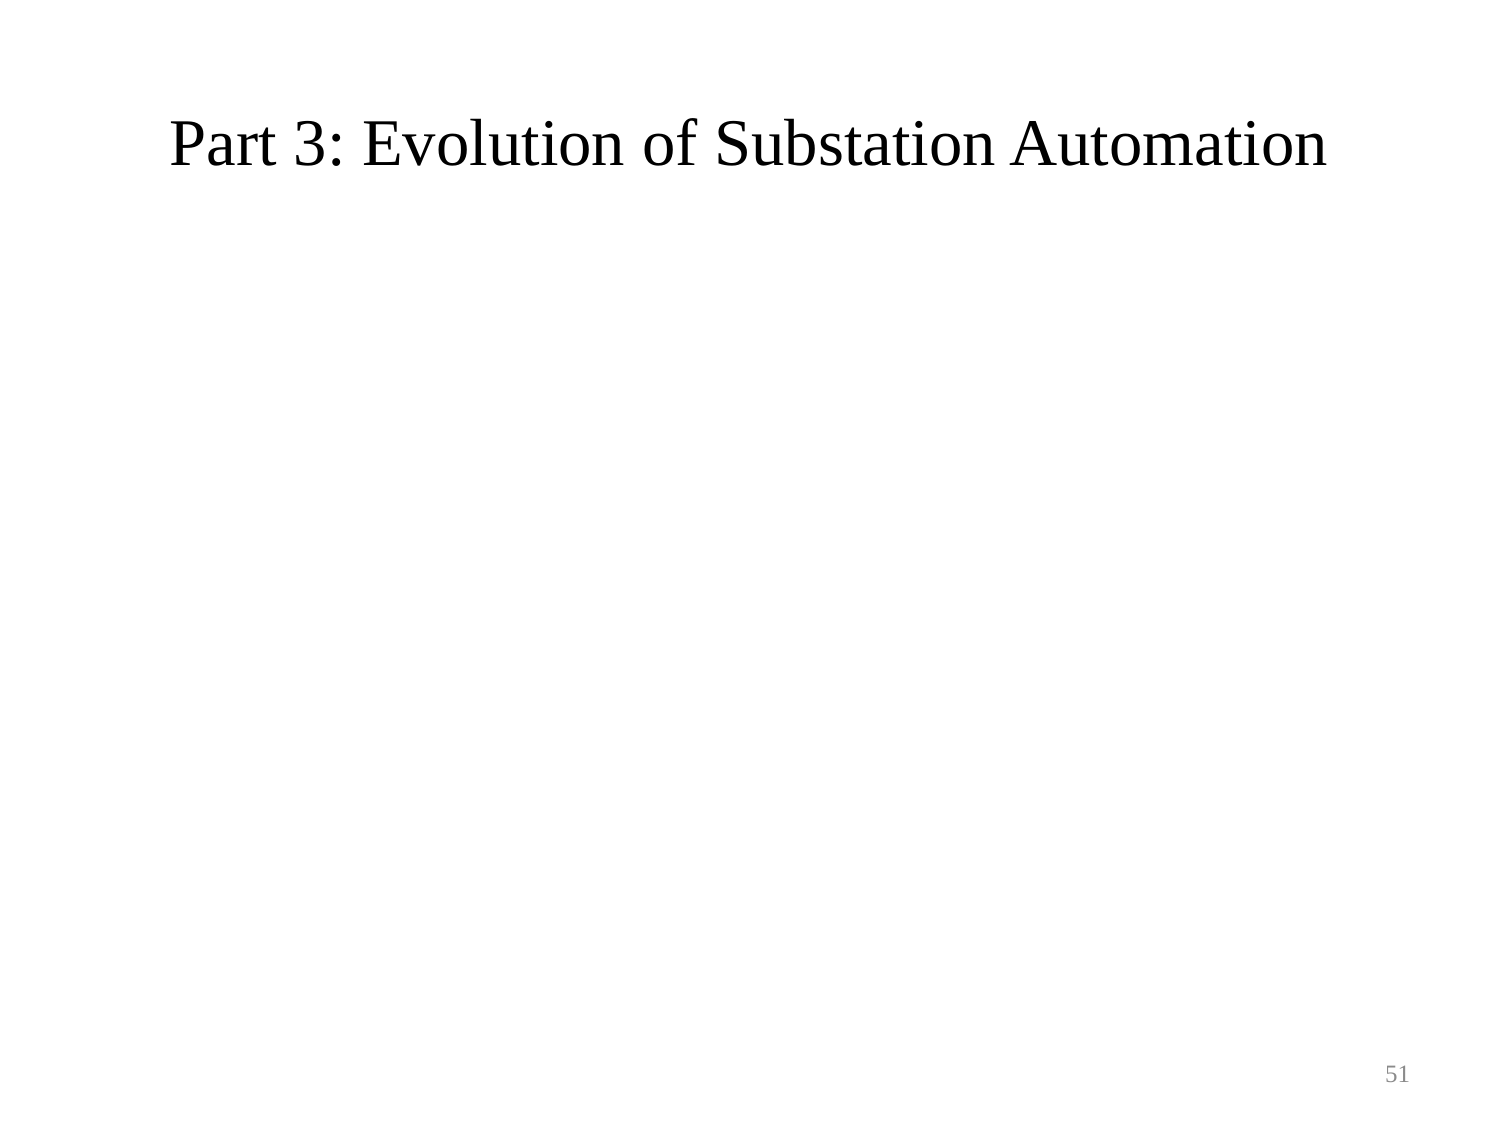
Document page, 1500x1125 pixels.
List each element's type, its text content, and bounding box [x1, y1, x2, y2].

slide_number 51 [1074, 1042, 1425, 1103]
title Part 3: Evolution of Substation Automation [75, 45, 1425, 233]
